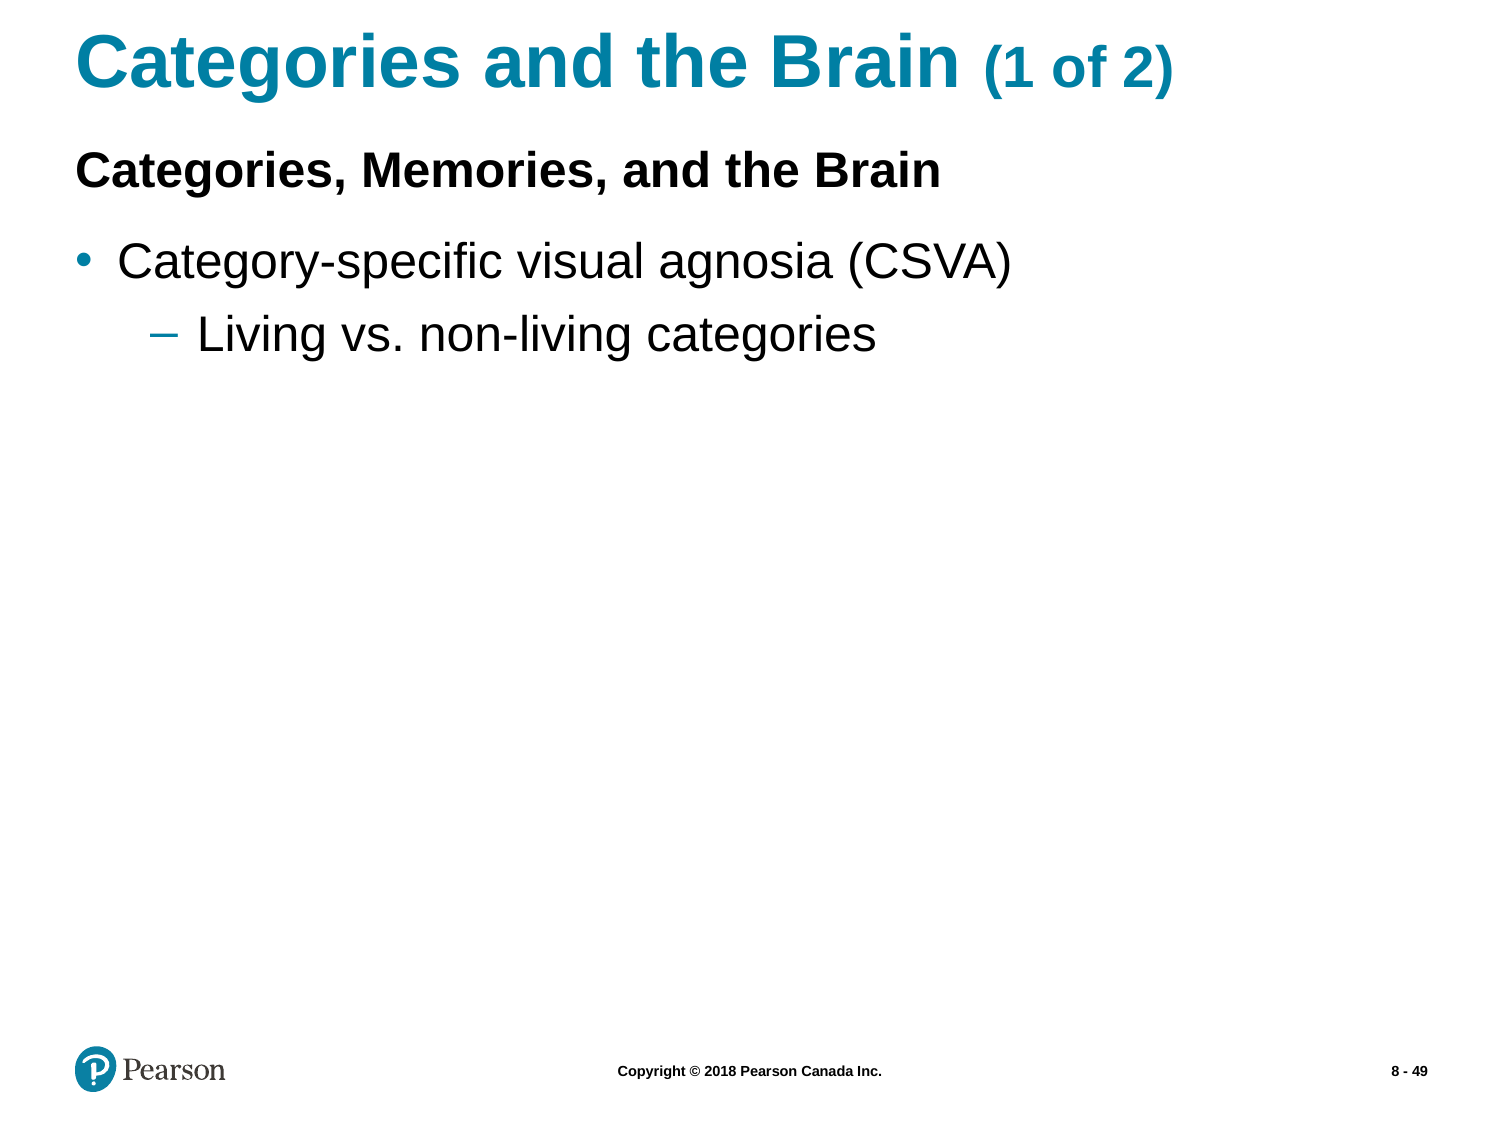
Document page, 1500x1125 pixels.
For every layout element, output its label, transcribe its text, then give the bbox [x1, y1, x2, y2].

list Categories, Memories, and the Brain Category-specific visual agnosia (CSVA) Living vs. non-living categories [75, 137, 1425, 776]
title Categories and the Brain (1 of 2) [75, 6, 1425, 110]
